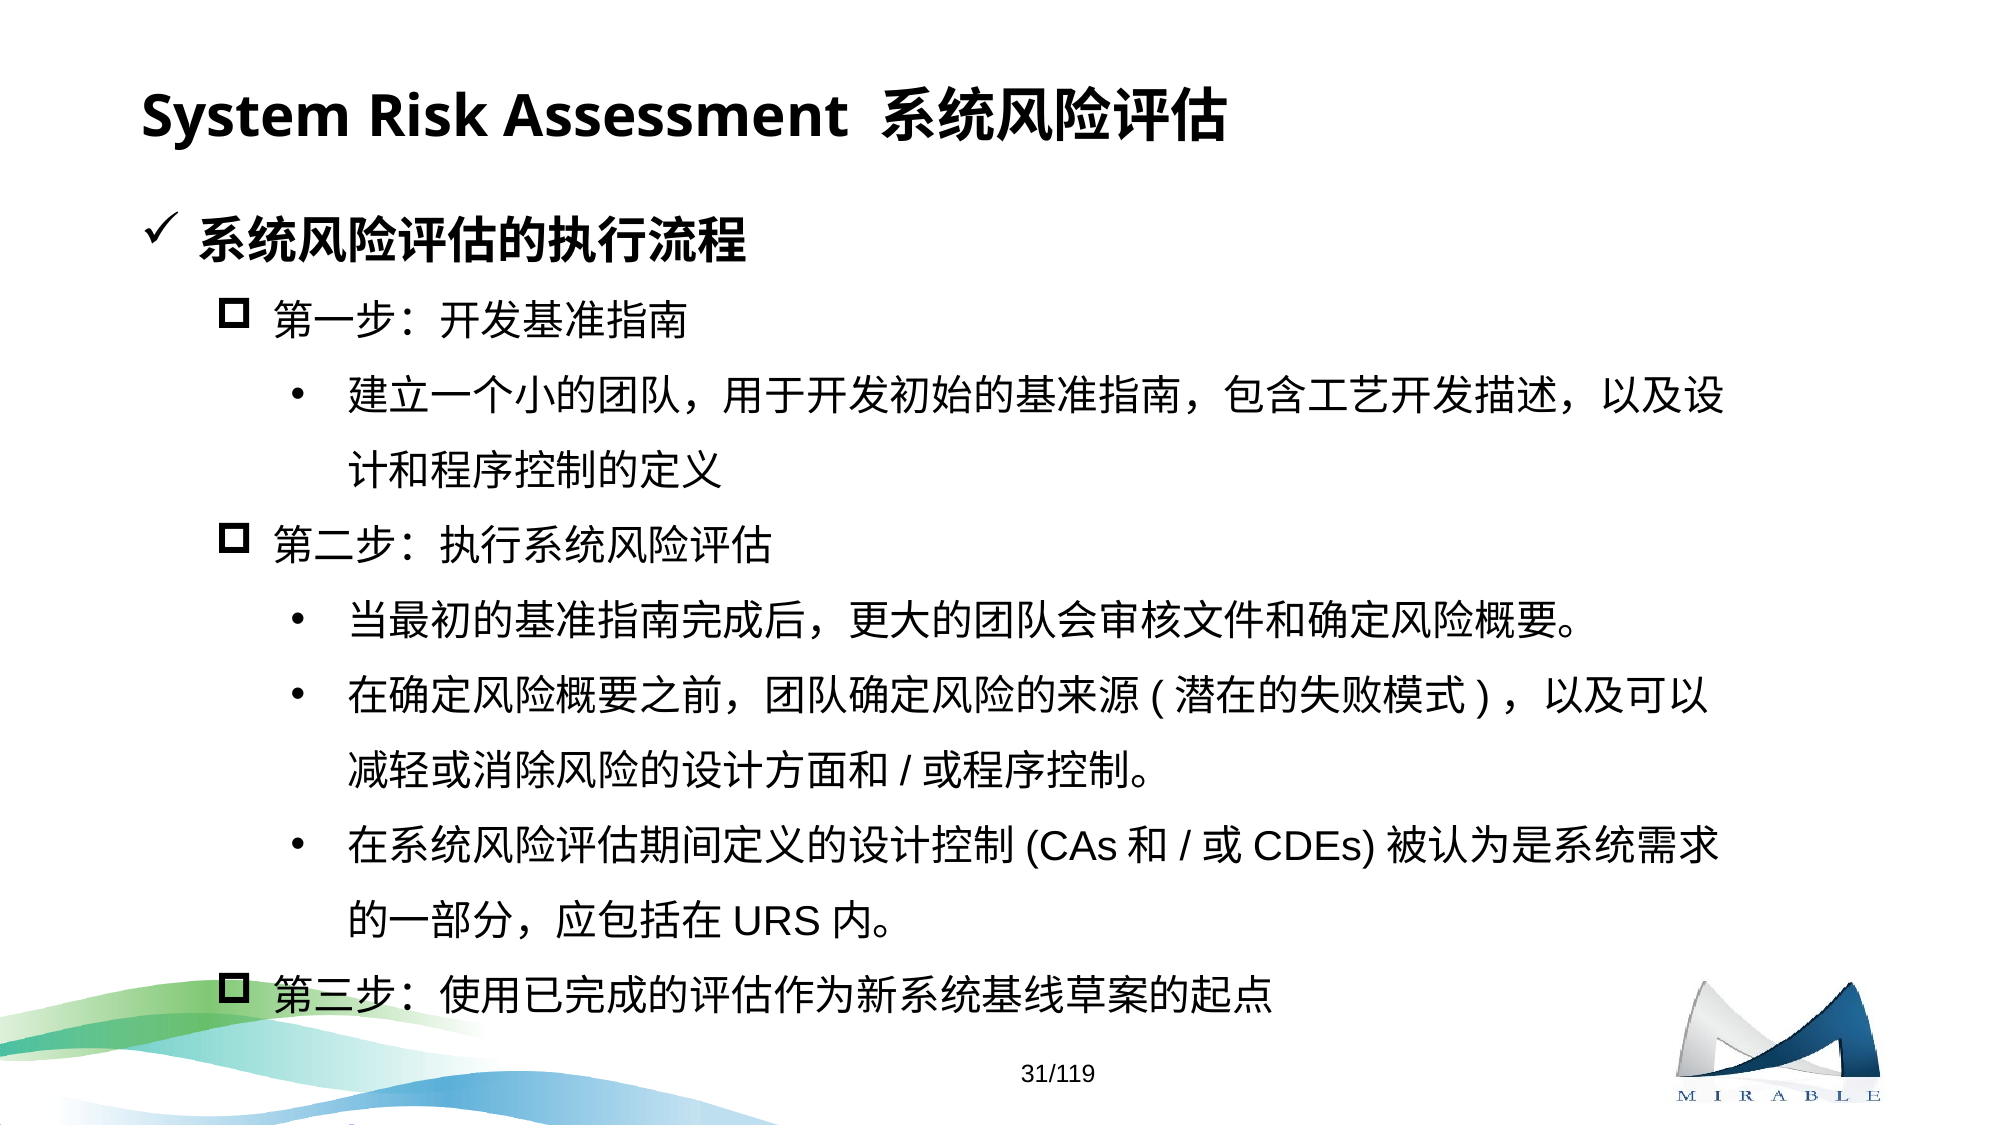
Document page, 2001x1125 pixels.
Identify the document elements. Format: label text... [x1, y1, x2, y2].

picture [0, 977, 702, 1125]
text_box 系统风险评估的执行流程 第一步：开发基准指南 建立一个小的团队，用于开发初始的基准指南，包含工艺开发描述，以及设计和程序控制的定义 第二步：执行系统风险评估 当最初的基准指南完成后，更大的团队会审核文件和确定风险概要。 在确定风险概要之前，团队确定风险的来源(潜在的失败模式)，以及可以减轻或消除风险的设计方面和/或程序控制。 在系统风险评估期间定义的设计控制(CAs和/或CDEs)被认为是系统需求的一部分，应包括在URS内。 第三步：使用已完成的评估作为新系统基线草案的起点 [125, 171, 1761, 1026]
picture [1659, 979, 1896, 1103]
title System Risk Assessment 系统风险评估 [125, 64, 1874, 172]
slide_number 31/119 [833, 1042, 1284, 1103]
